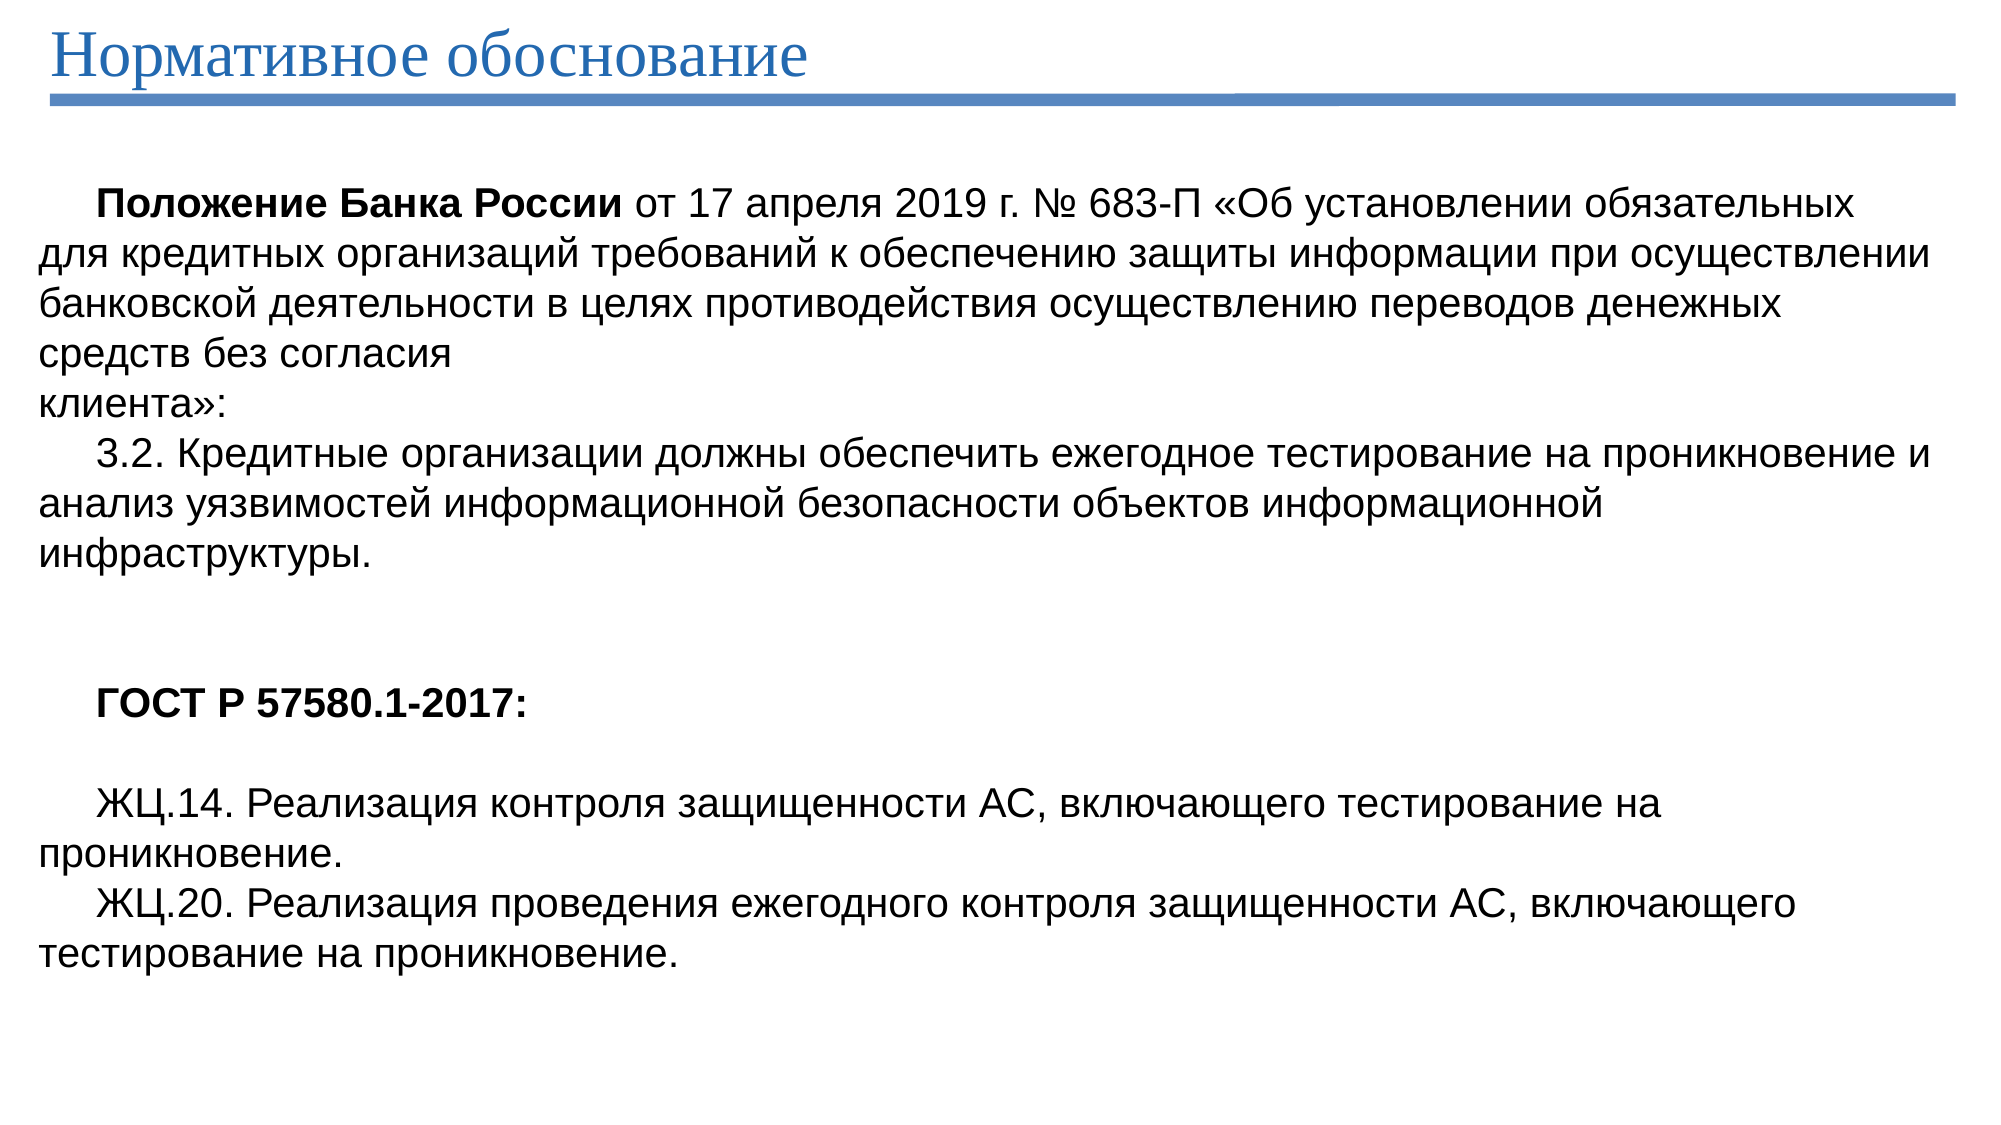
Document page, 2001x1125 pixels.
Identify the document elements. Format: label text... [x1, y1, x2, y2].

text_box Положение Банка России от 17 апреля 2019 г. № 683-П «Об установлении обязательных для кредитных организаций требований к обеспечению защиты информации при осуществлении банковской деятельности в целях противодействия осуществлению переводов денежных средств без согласия клиента»: 3.2. Кредитные организации должны обеспечить ежегодное тестирование на проникновение и анализ уязвимостей информационной безопасности объектов информационной инфраструктуры. ГОСТ Р 57580.1-2017: ЖЦ.14. Реализация контроля защищенности АС, включающего тестирование на проникновение. ЖЦ.20. Реализация проведения ежегодного контроля защищенности АС, включающего тестирование на проникновение. [23, 168, 1950, 855]
title Нормативное обоснование [50, 9, 1089, 87]
